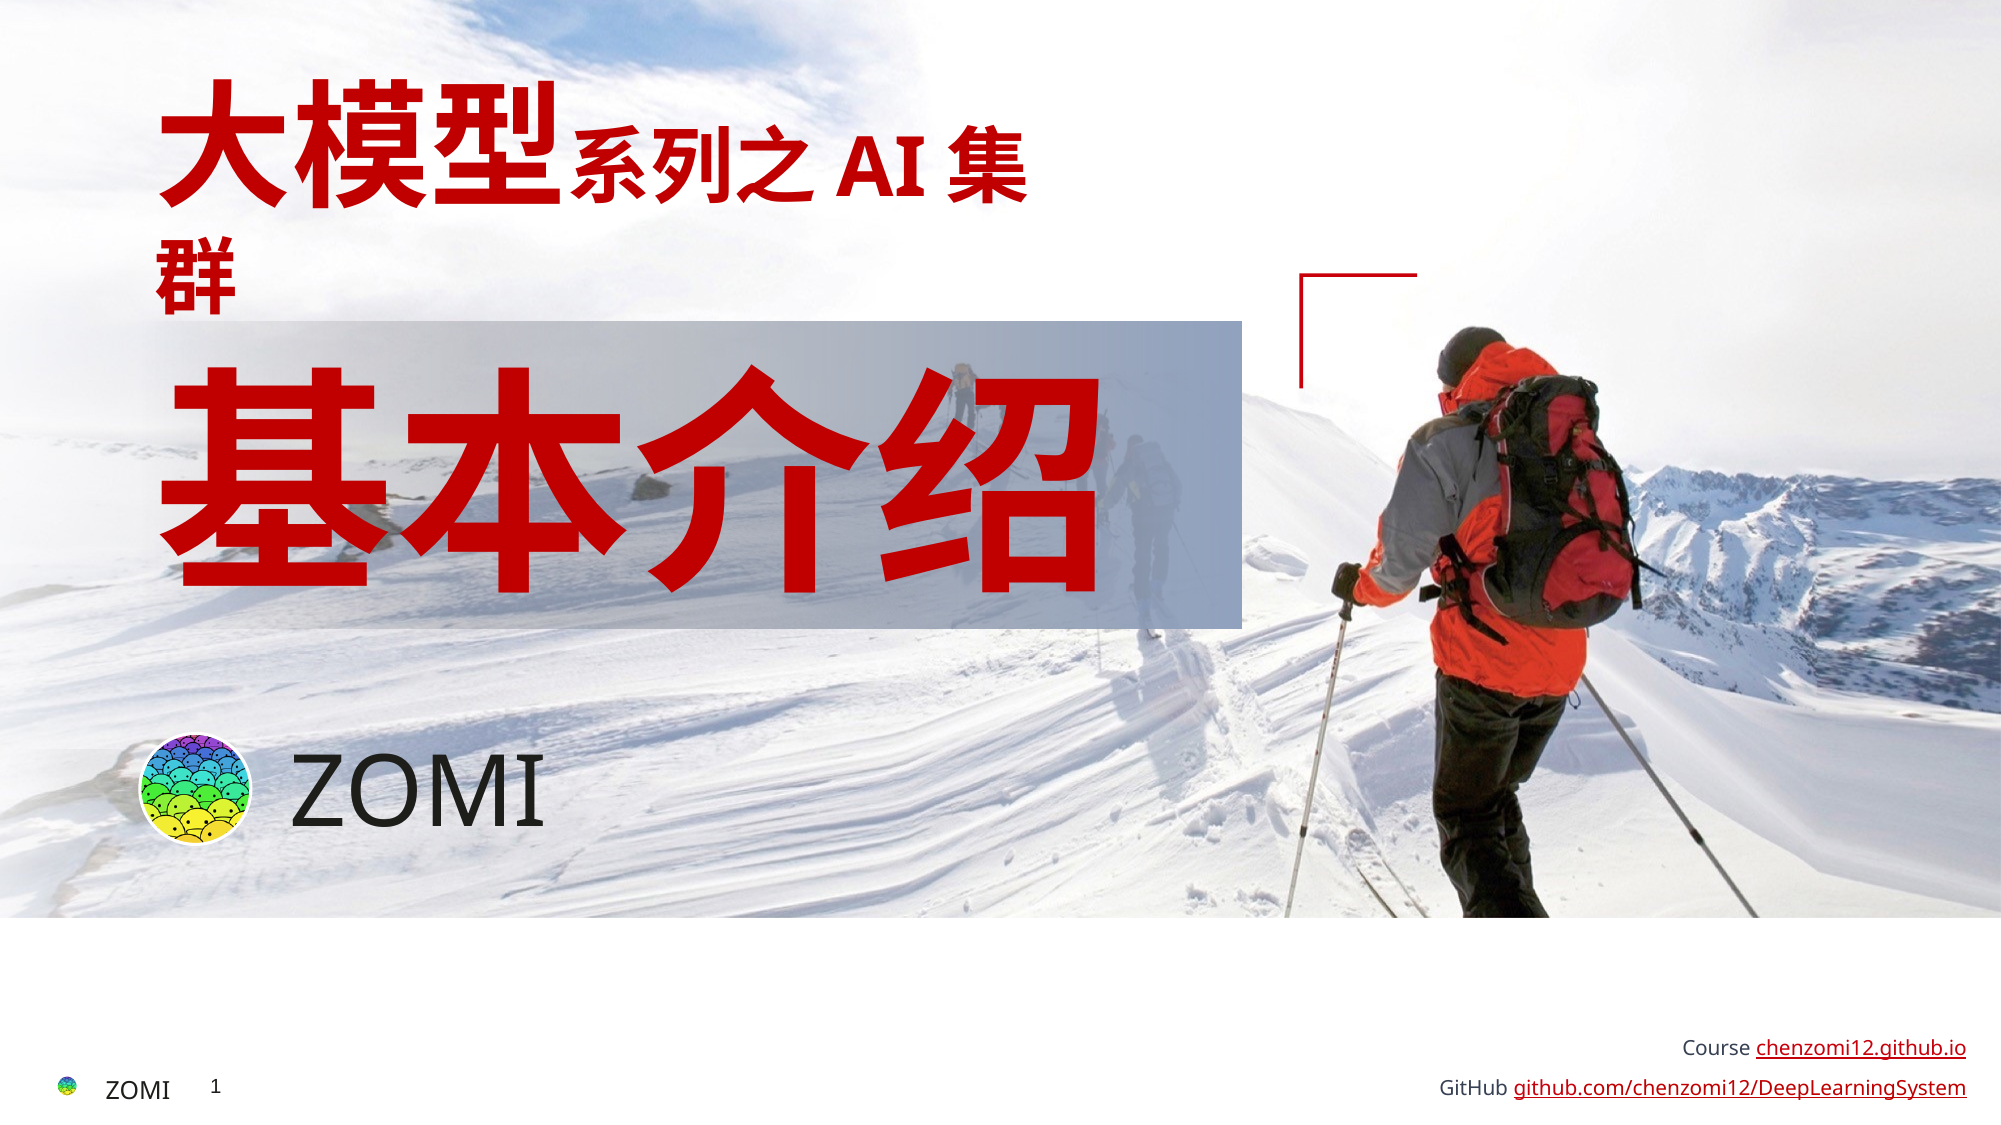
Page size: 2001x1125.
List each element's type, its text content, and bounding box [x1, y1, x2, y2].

text_box 基本介绍 [139, 321, 1242, 629]
text_box 大模型系列之AI集群 [139, 113, 1124, 271]
picture [0, 0, 2001, 918]
picture [58, 1077, 76, 1095]
list ZOMI [289, 733, 622, 840]
